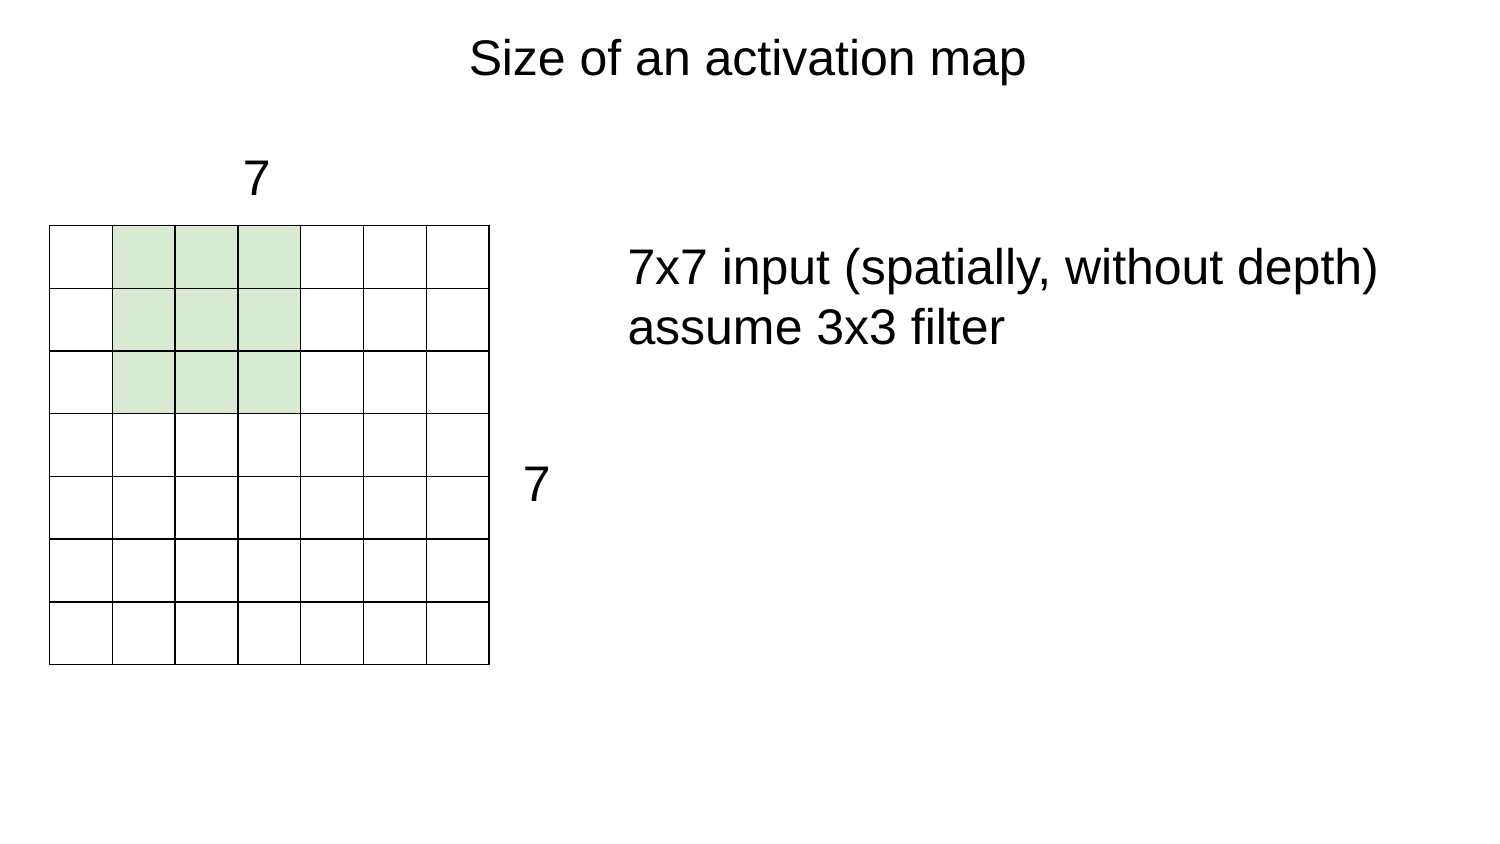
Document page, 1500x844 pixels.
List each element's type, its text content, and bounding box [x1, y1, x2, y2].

table_cell [176, 540, 237, 601]
table_cell [239, 477, 300, 538]
table_header [50, 226, 112, 288]
table_cell [50, 414, 112, 476]
table_cell [364, 540, 426, 601]
table_cell [301, 477, 363, 538]
table_cell [113, 289, 174, 350]
table_header [427, 226, 488, 288]
table_cell [301, 289, 363, 350]
table_cell [113, 603, 174, 664]
table_header [113, 226, 174, 288]
table_cell [113, 414, 174, 476]
table_cell [364, 352, 426, 413]
table_header [176, 226, 237, 288]
text_box 7 [507, 436, 605, 484]
table_cell [176, 289, 237, 350]
table_cell [50, 352, 112, 413]
table_cell [239, 289, 300, 350]
text_box 7x7 input (spatially, without depth) assume 3x3 filter [612, 219, 1453, 522]
table_cell [239, 603, 300, 664]
table_header [364, 226, 426, 288]
table_cell [427, 603, 488, 664]
table_cell [176, 603, 237, 664]
table_cell [50, 477, 112, 538]
table_cell [364, 603, 426, 664]
table_cell [176, 414, 237, 476]
table_cell [364, 477, 426, 538]
table_cell [427, 352, 488, 413]
table_cell [113, 540, 174, 601]
table_cell [50, 540, 112, 601]
text_box 7 [228, 130, 318, 206]
table_cell [301, 352, 363, 413]
table_header [239, 226, 300, 288]
text_box Size of an activation map [22, 9, 1474, 110]
table_cell [301, 603, 363, 664]
table_cell [427, 540, 488, 601]
table_cell [427, 477, 488, 538]
table_cell [50, 603, 112, 664]
table_cell [113, 352, 174, 413]
table_cell [113, 477, 174, 538]
table_header [301, 226, 363, 288]
table_cell [176, 352, 237, 413]
table_cell [239, 414, 300, 476]
table_cell [364, 289, 426, 350]
table_cell [427, 289, 488, 350]
table_cell [176, 477, 237, 538]
table_cell [239, 540, 300, 601]
table_cell [301, 540, 363, 601]
table_cell [239, 352, 300, 413]
table_cell [50, 289, 112, 350]
table_cell [427, 414, 488, 476]
table_cell [301, 414, 363, 476]
table_cell [364, 414, 426, 476]
